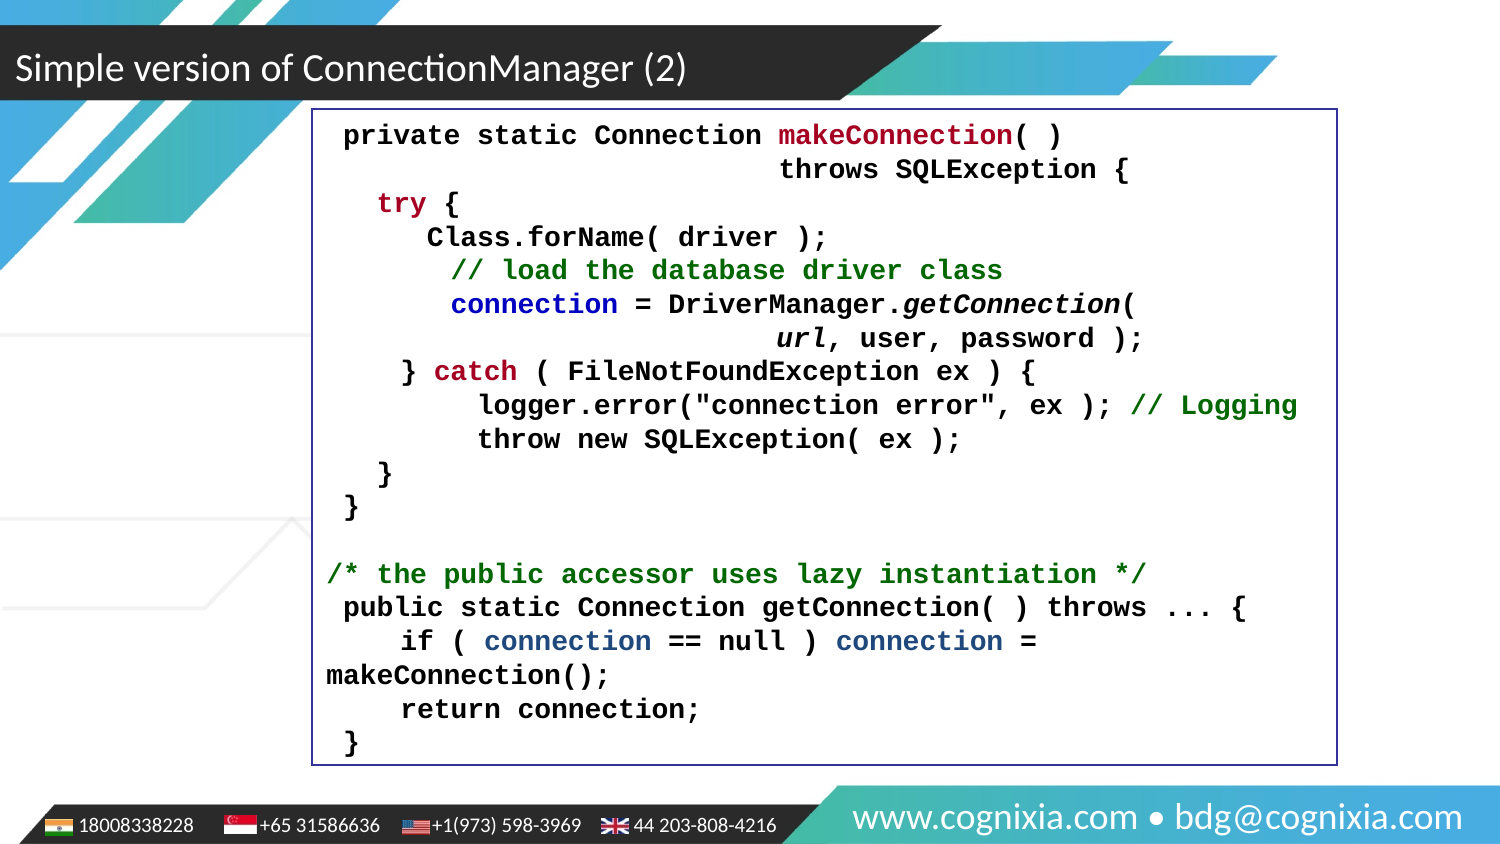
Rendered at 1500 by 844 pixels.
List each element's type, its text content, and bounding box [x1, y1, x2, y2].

text_box private static Connection makeConnection( ) throws SQLException { try { Class.forName( driver ); // load the database driver class connection = DriverManager.getConnection( url, user, password ); } catch ( FileNotFoundException ex ) { logger.error("connection error", ex ); // Logging throw new SQLException( ex ); } } /* the public accessor uses lazy instantiation */ public static Connection getConnection( ) throws ... { if ( connection == null ) connection = makeConnection(); return connection; } [311, 109, 1338, 765]
picture [0, 0, 1500, 844]
title Simple version of ConnectionManager (2) [0, 33, 900, 97]
